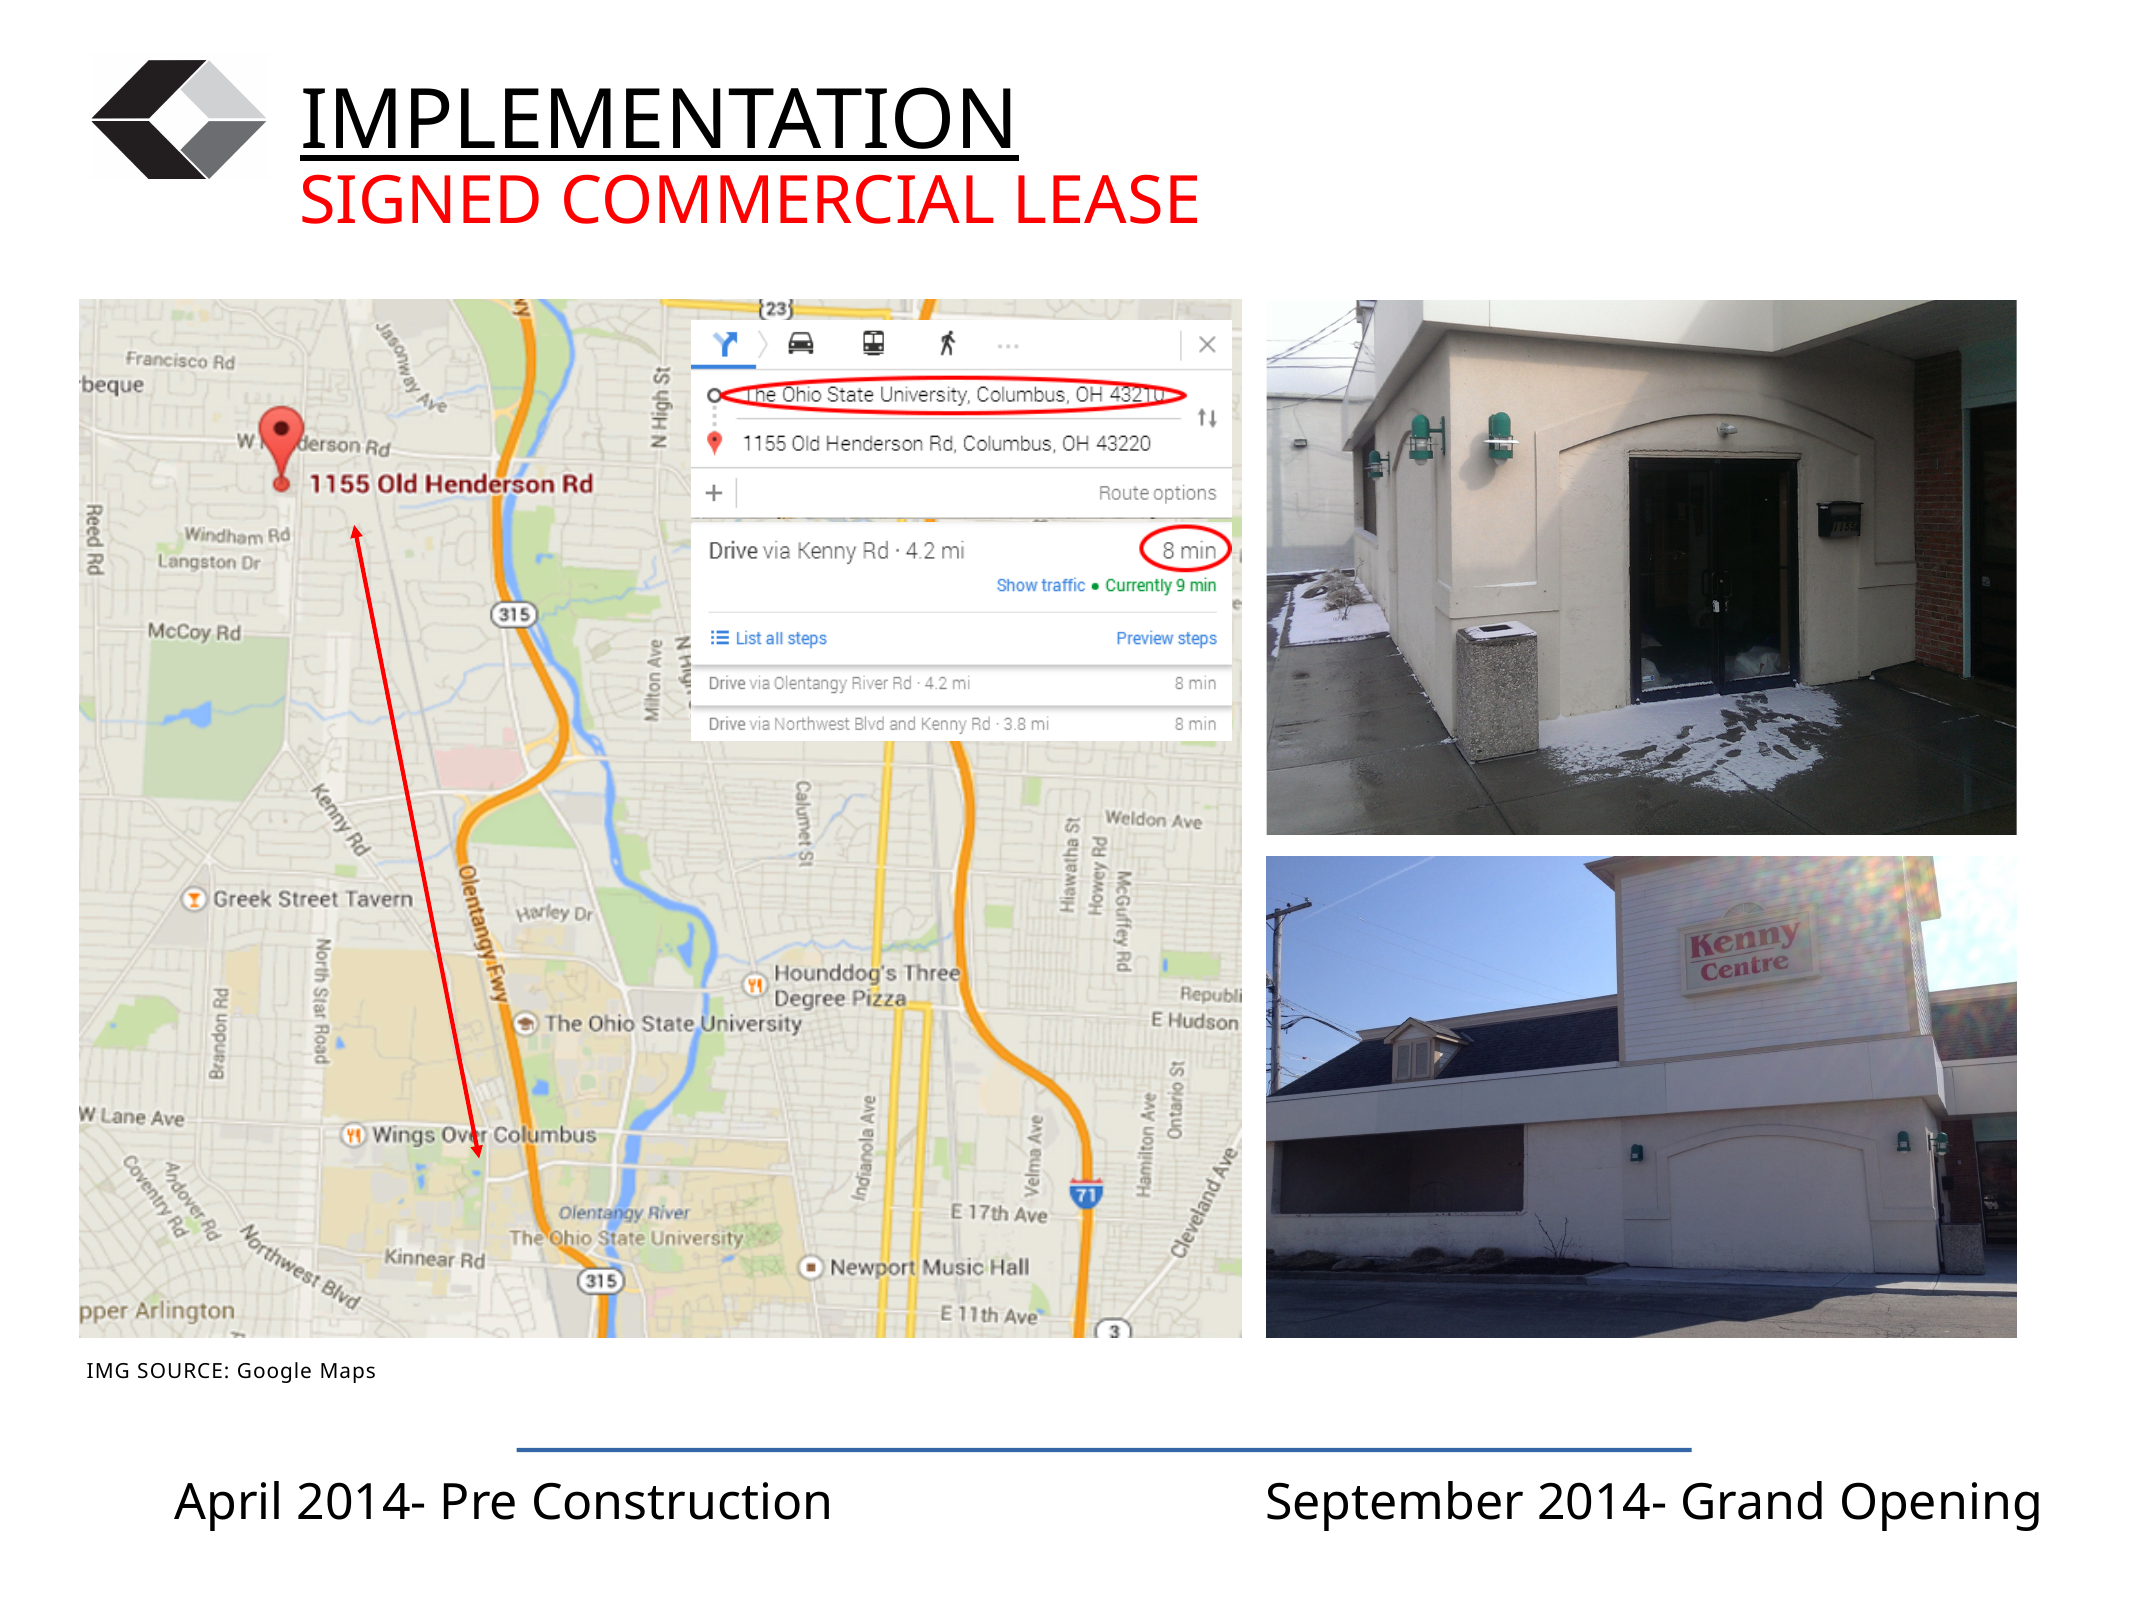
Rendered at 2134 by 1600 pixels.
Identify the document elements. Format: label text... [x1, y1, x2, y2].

text_box April 2014- Pre Construction [154, 1462, 855, 1538]
text_box IMG SOURCE: Google Maps [79, 1350, 407, 1390]
text_box SIGNED COMMERCIAL LEASE [291, 149, 1880, 245]
picture [91, 52, 270, 179]
text_box IMPLEMENTATION [291, 57, 1755, 174]
picture [1266, 299, 2017, 835]
picture [1266, 856, 2017, 1338]
picture [78, 299, 1242, 1338]
text_box September 2014- Grand Opening [1241, 1462, 2067, 1538]
